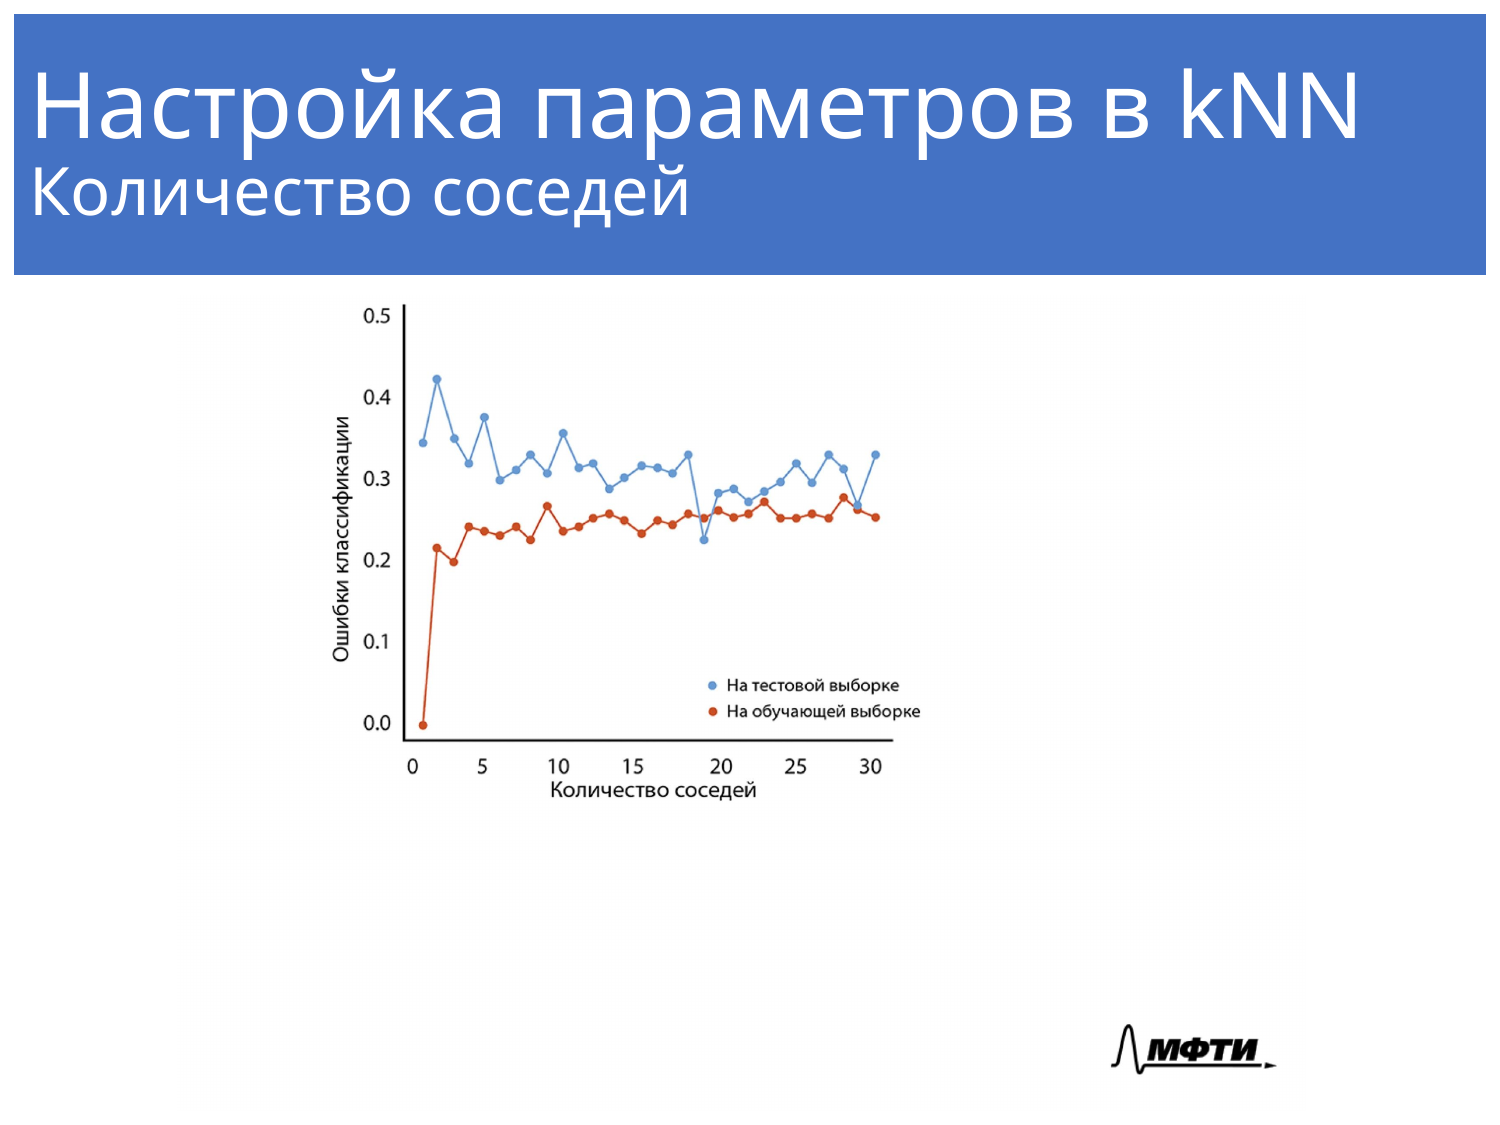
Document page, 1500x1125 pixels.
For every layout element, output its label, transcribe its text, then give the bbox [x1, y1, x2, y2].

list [177, 295, 1306, 1111]
title Настройка параметров в kNN Количество соседей [14, 14, 1486, 275]
